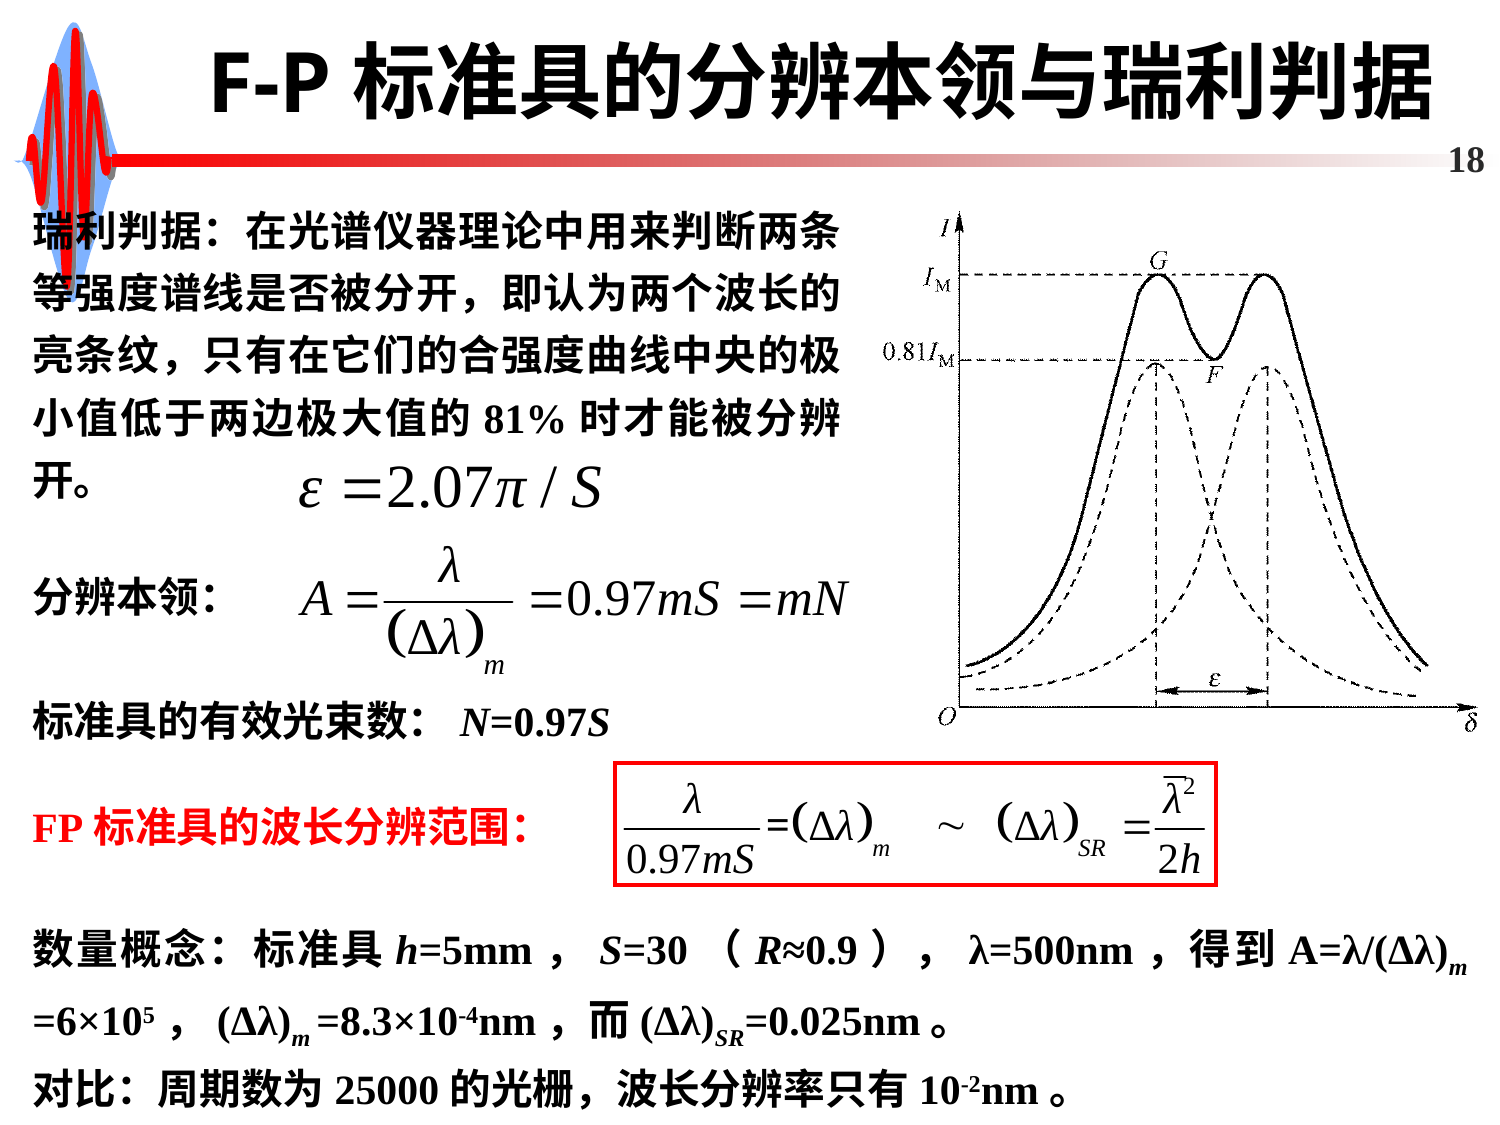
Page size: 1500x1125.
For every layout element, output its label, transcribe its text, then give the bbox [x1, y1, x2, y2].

text_box FP标准具的波长分辨范围： [17, 793, 611, 859]
text_box 数量概念：标准具h=5mm，S=30（R≈0.9），λ=500nm，得到A=λ/(Δλ)m =6×105，(Δλ)m =8.3×10-4nm，而(Δλ)SR=0.025nm。 对比：周期数为25000的光栅，波长分辨率只有10-2nm。 [17, 901, 1483, 1121]
slide_number 18 [1370, 139, 1500, 176]
picture [879, 202, 1483, 734]
text_box 标准具的有效光束数：N=0.97S [17, 687, 833, 753]
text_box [288, 533, 864, 684]
text_box 瑞利判据：在光谱仪器理论中用来判断两条等强度谱线是否被分开，即认为两个波长的亮条纹，只有在它们的合强度曲线中央的极小值低于两边极大值的81%时才能被分辨开。 [17, 184, 857, 512]
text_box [616, 764, 1215, 884]
text_box 分辨本领： [17, 562, 283, 628]
title F-P标准具的分辨本领与瑞利判据 [159, 19, 1483, 137]
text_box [288, 450, 618, 524]
